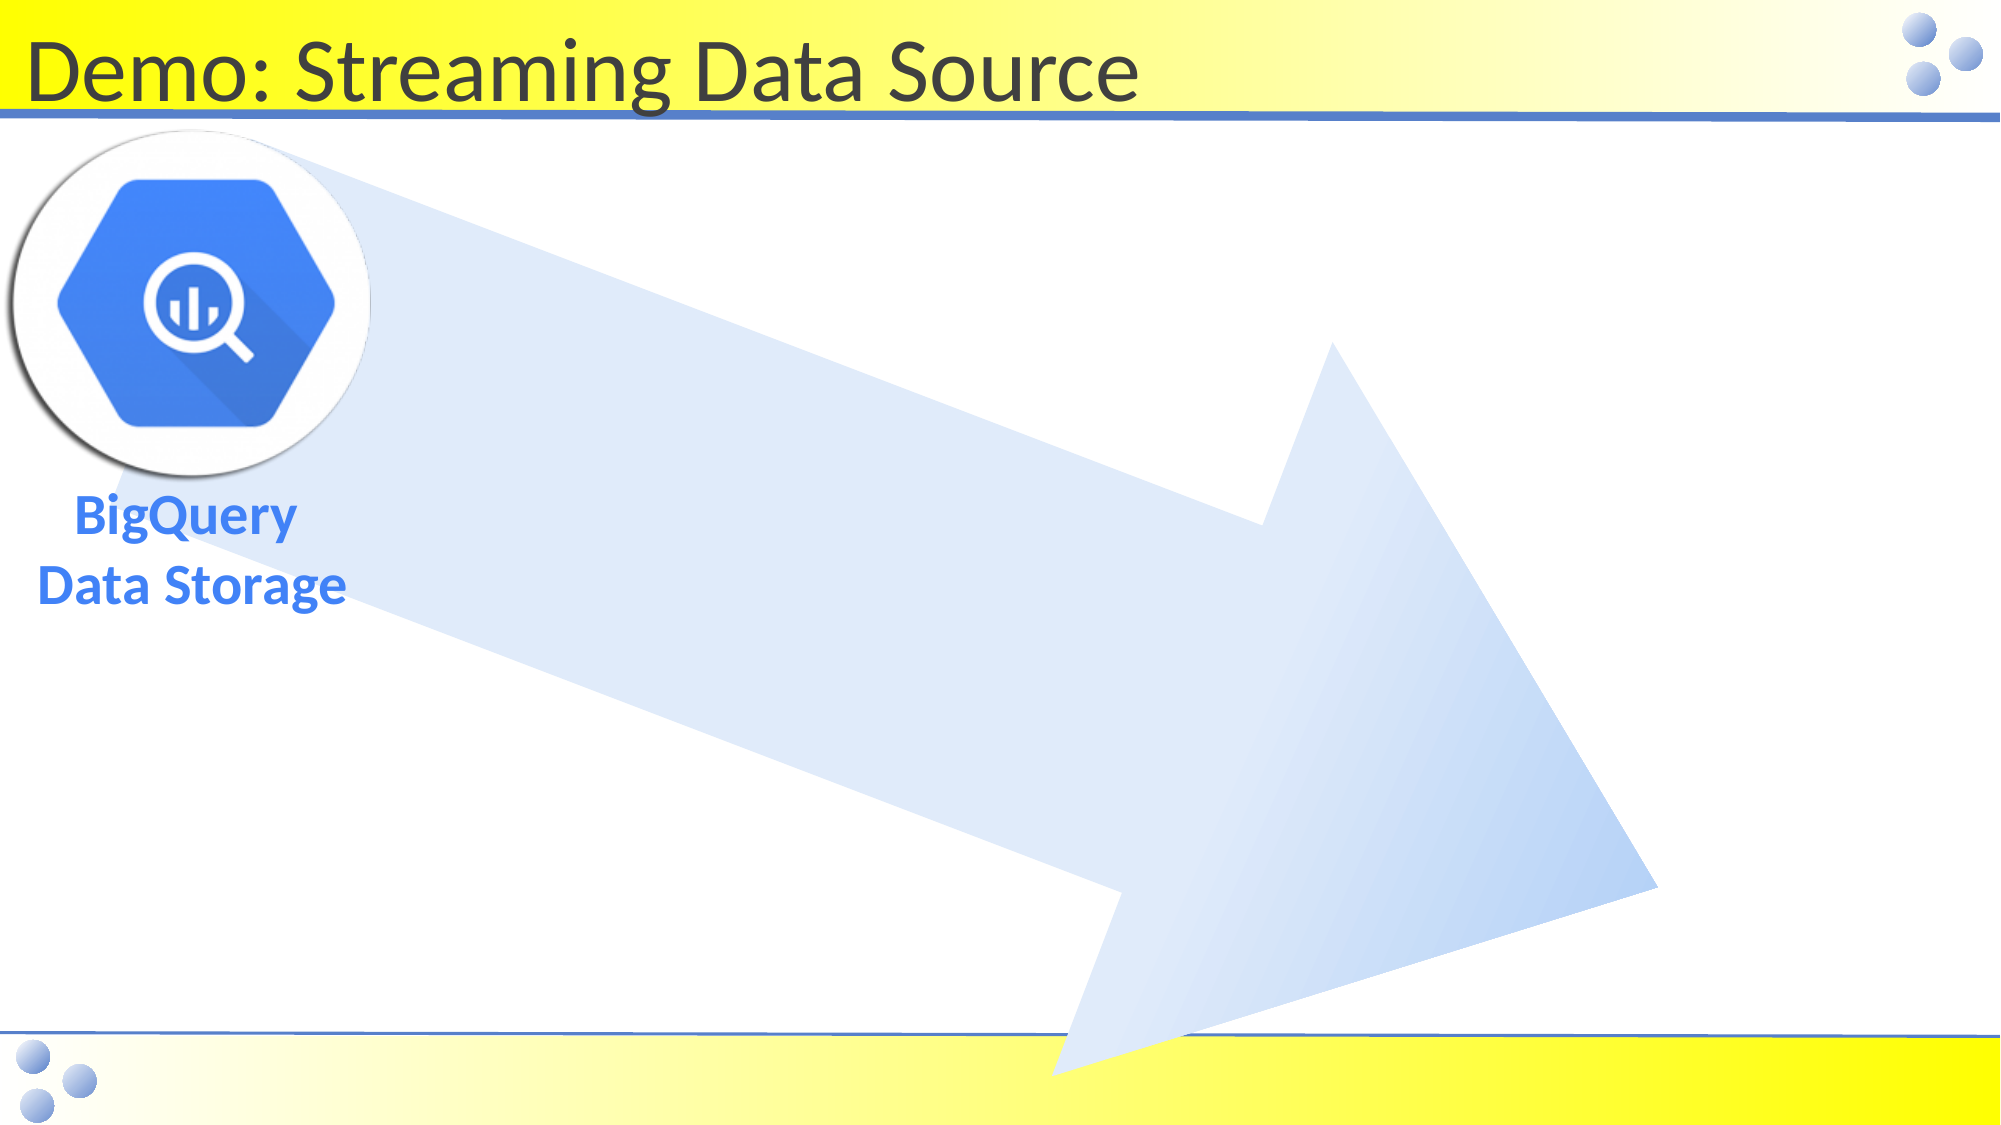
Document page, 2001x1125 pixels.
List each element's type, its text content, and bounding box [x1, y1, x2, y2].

text_box BigQuery Data Storage [0, 499, 413, 624]
text_box [413, 204, 1660, 1078]
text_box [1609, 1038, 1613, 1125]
text_box Demo: Streaming Data Source [10, 2, 1676, 128]
picture [0, 119, 427, 499]
